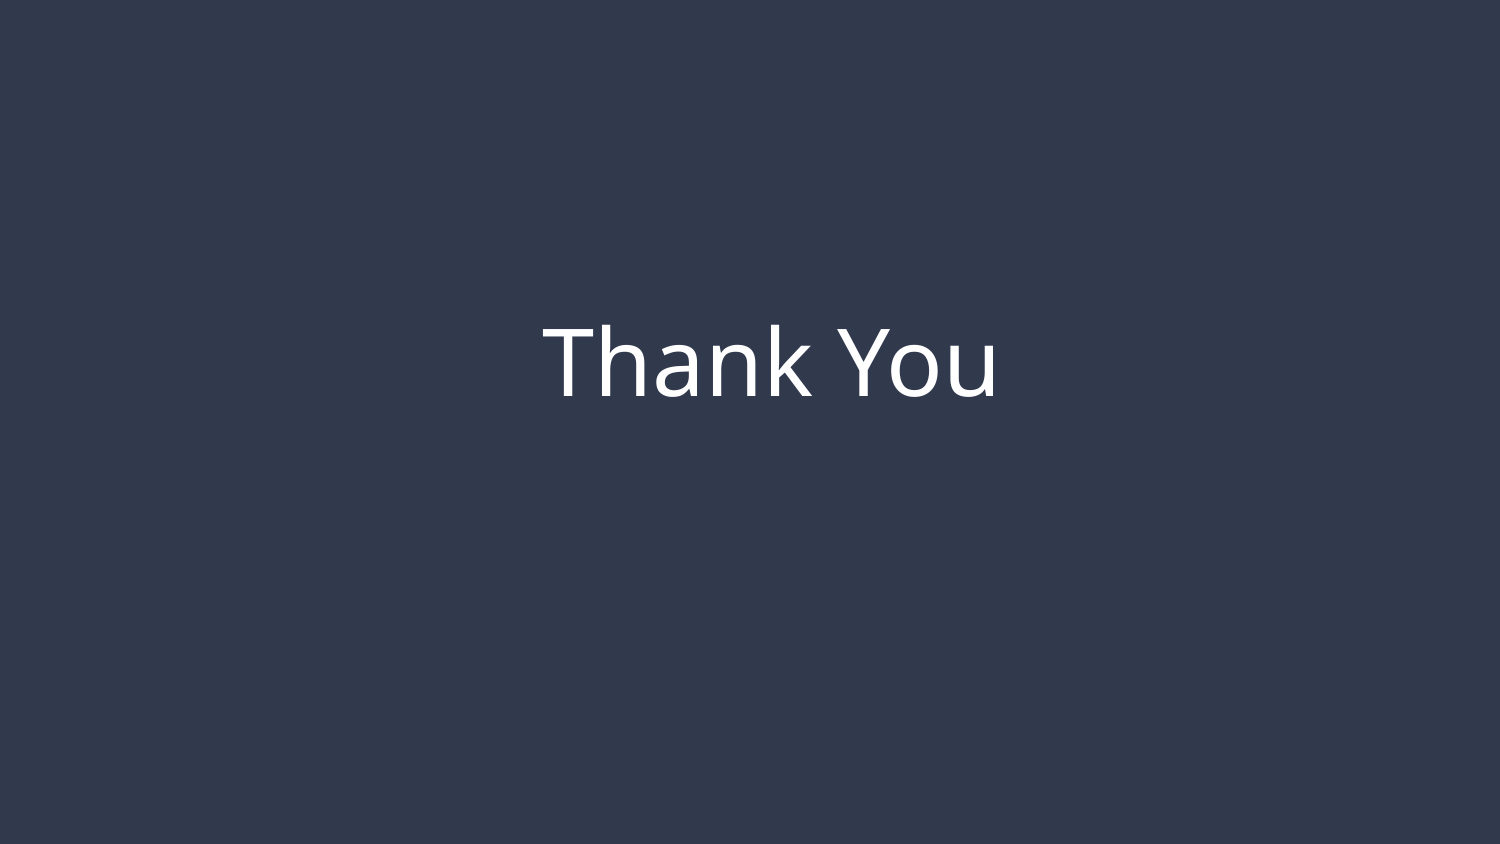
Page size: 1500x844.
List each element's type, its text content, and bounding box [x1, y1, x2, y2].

title Thank You [452, 260, 1092, 465]
